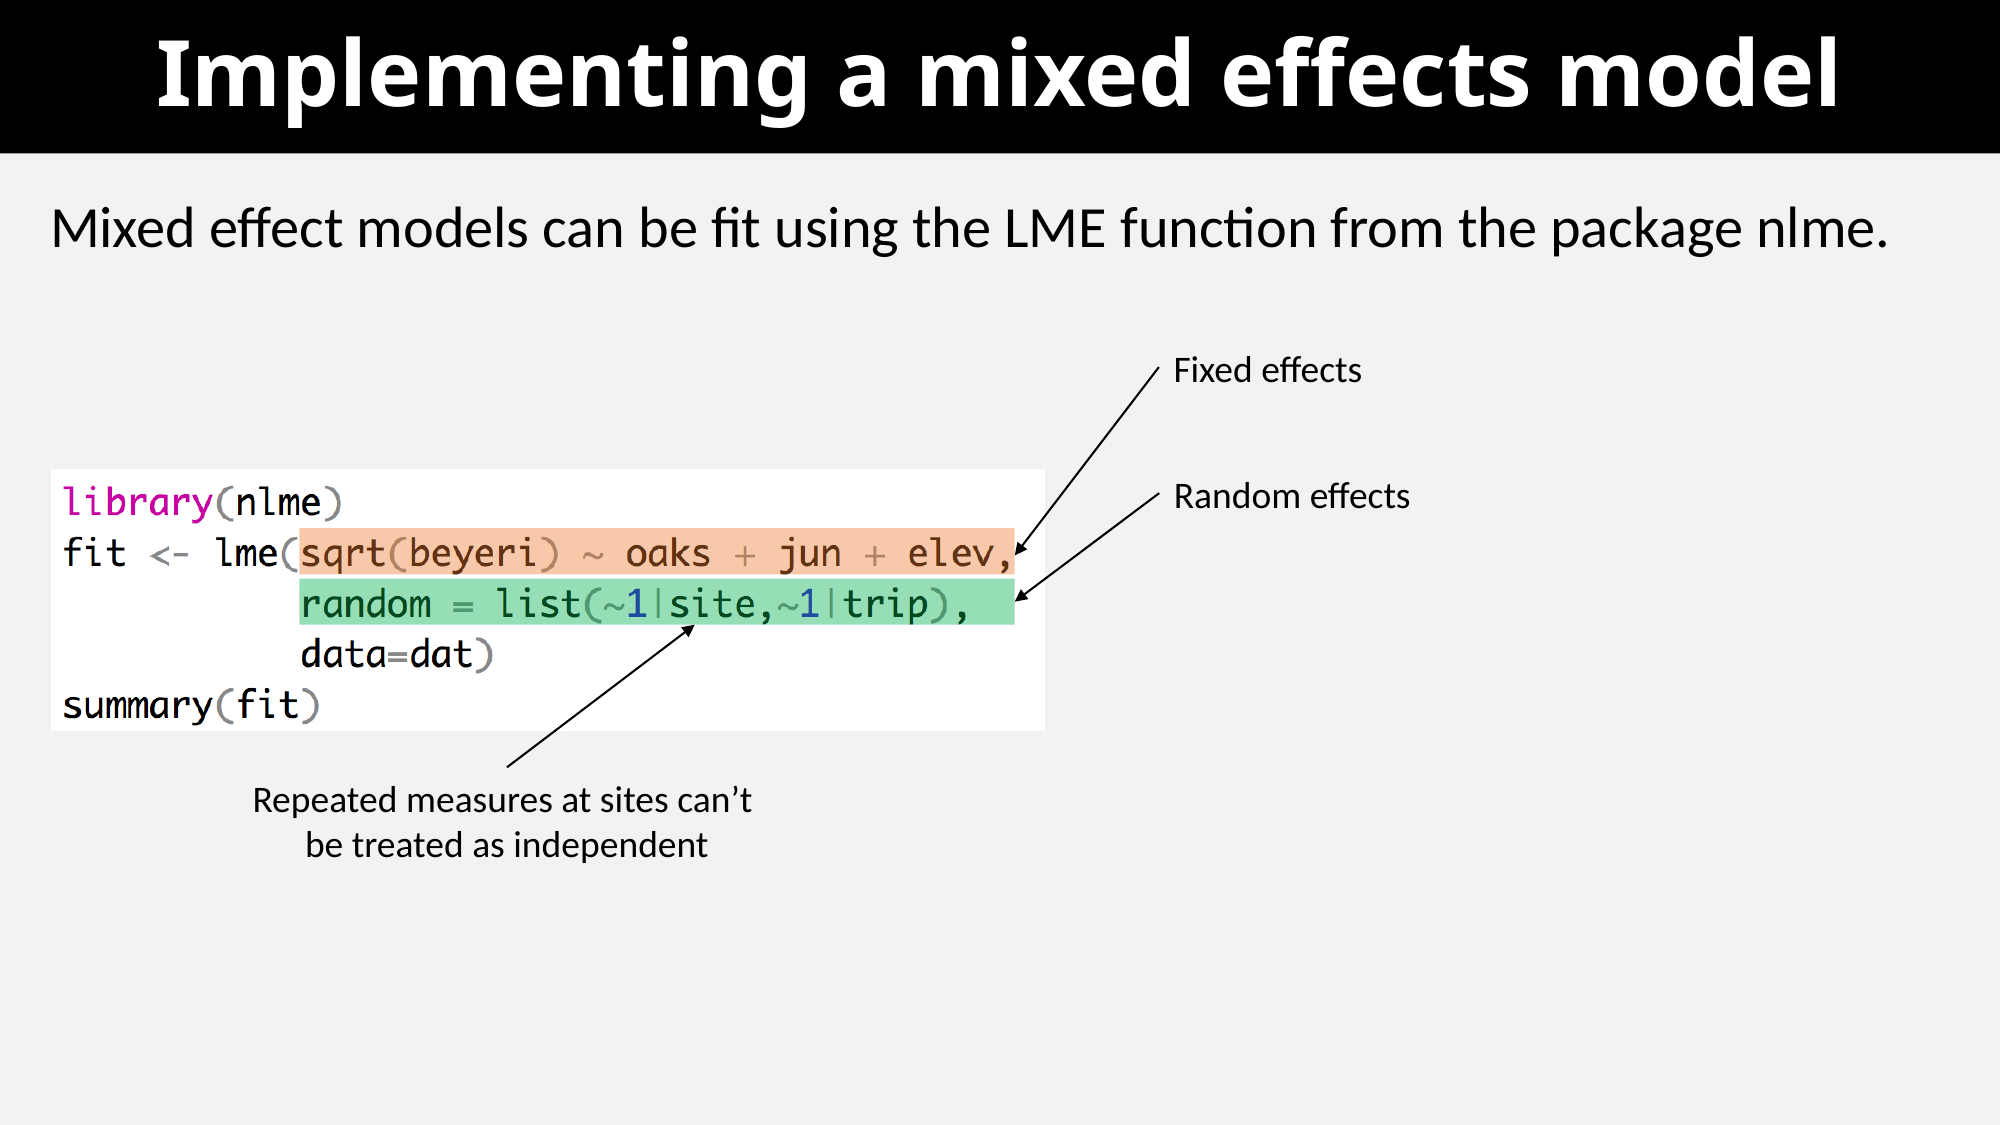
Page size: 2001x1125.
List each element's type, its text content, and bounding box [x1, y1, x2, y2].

title Implementing a mixed effects model [0, 0, 2000, 154]
text_box Random effects [1159, 463, 1426, 523]
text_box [50, 469, 1045, 732]
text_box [506, 624, 695, 768]
text_box Mixed effect models can be fit using the LME function from the package nlme. [35, 181, 1960, 267]
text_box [1014, 367, 1158, 493]
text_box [1014, 493, 1158, 602]
text_box Repeated measures at sites can’t be treated as independent [237, 767, 777, 872]
text_box Fixed effects [1158, 337, 1378, 397]
